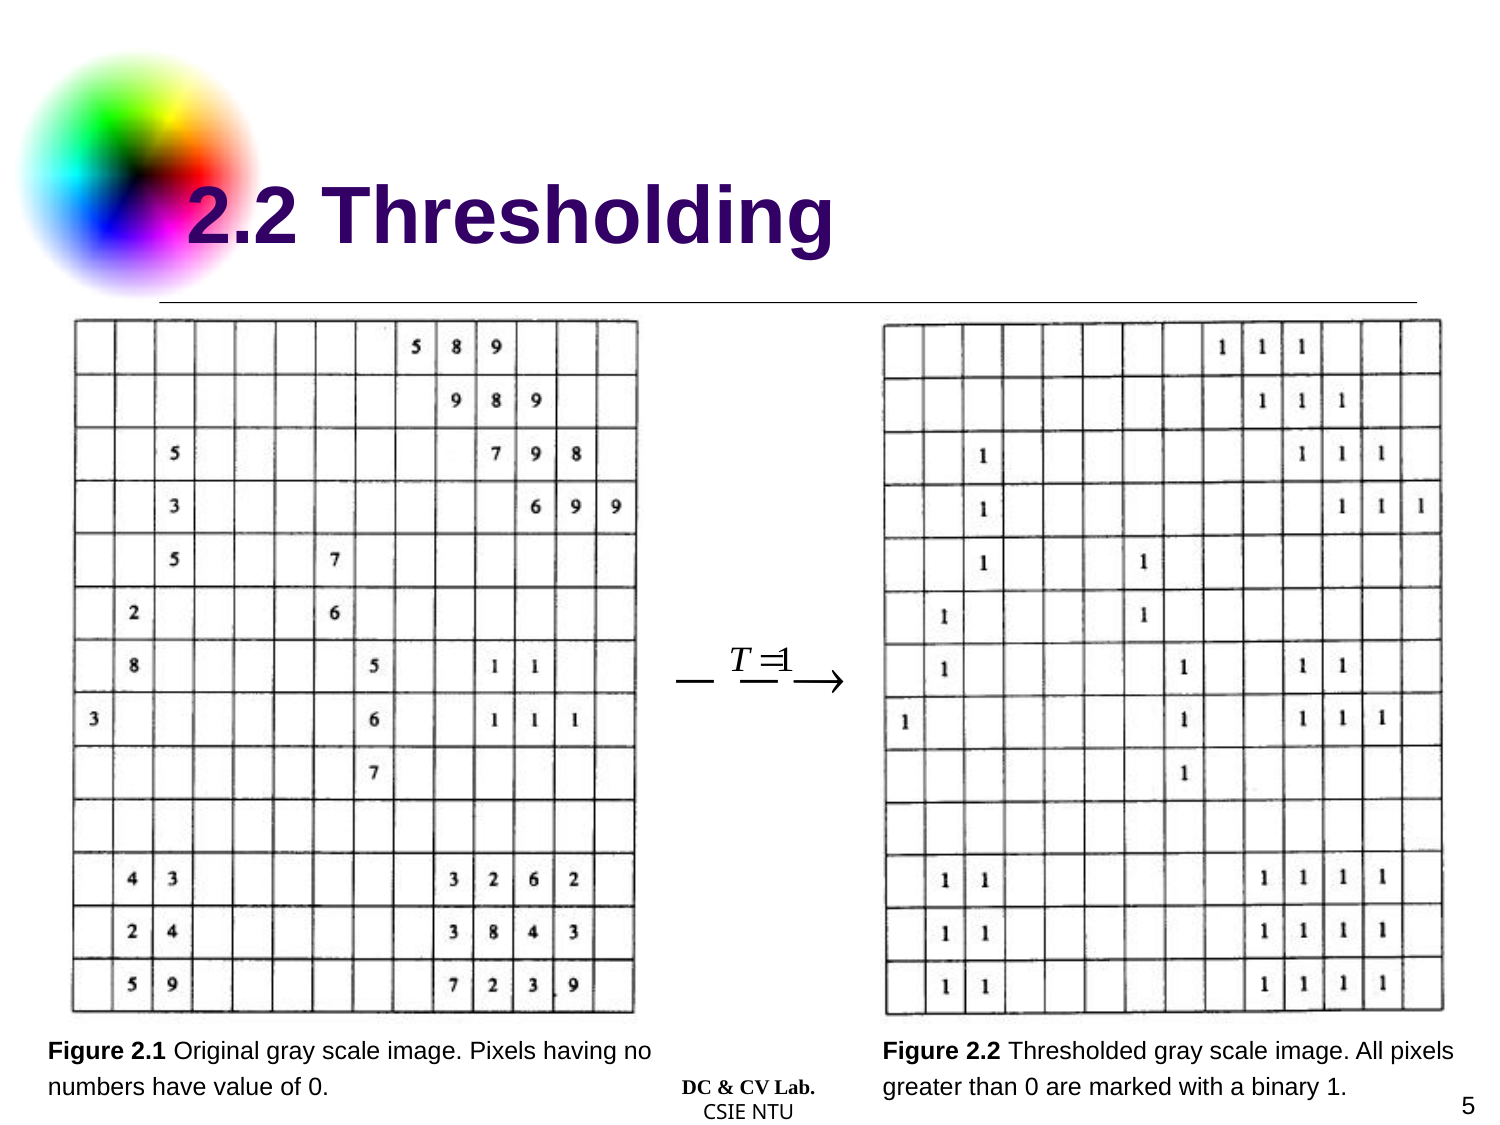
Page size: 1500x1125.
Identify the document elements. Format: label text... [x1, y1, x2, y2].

text_box Figure 2.2 Thresholded gray scale image. All pixels greater than 0 are marked with a binary 1. [867, 1021, 1471, 1109]
text_box 5 [1446, 1082, 1500, 1125]
title 2.2 Thresholding [171, 54, 1500, 268]
picture [0, 42, 644, 1024]
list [655, 632, 869, 715]
text_box Figure 2.1 Original gray scale image. Pixels having no numbers have value of 0. [33, 1021, 676, 1109]
footer DC & CV Lab. CSIE NTU [510, 1066, 987, 1125]
picture [879, 314, 1447, 1024]
